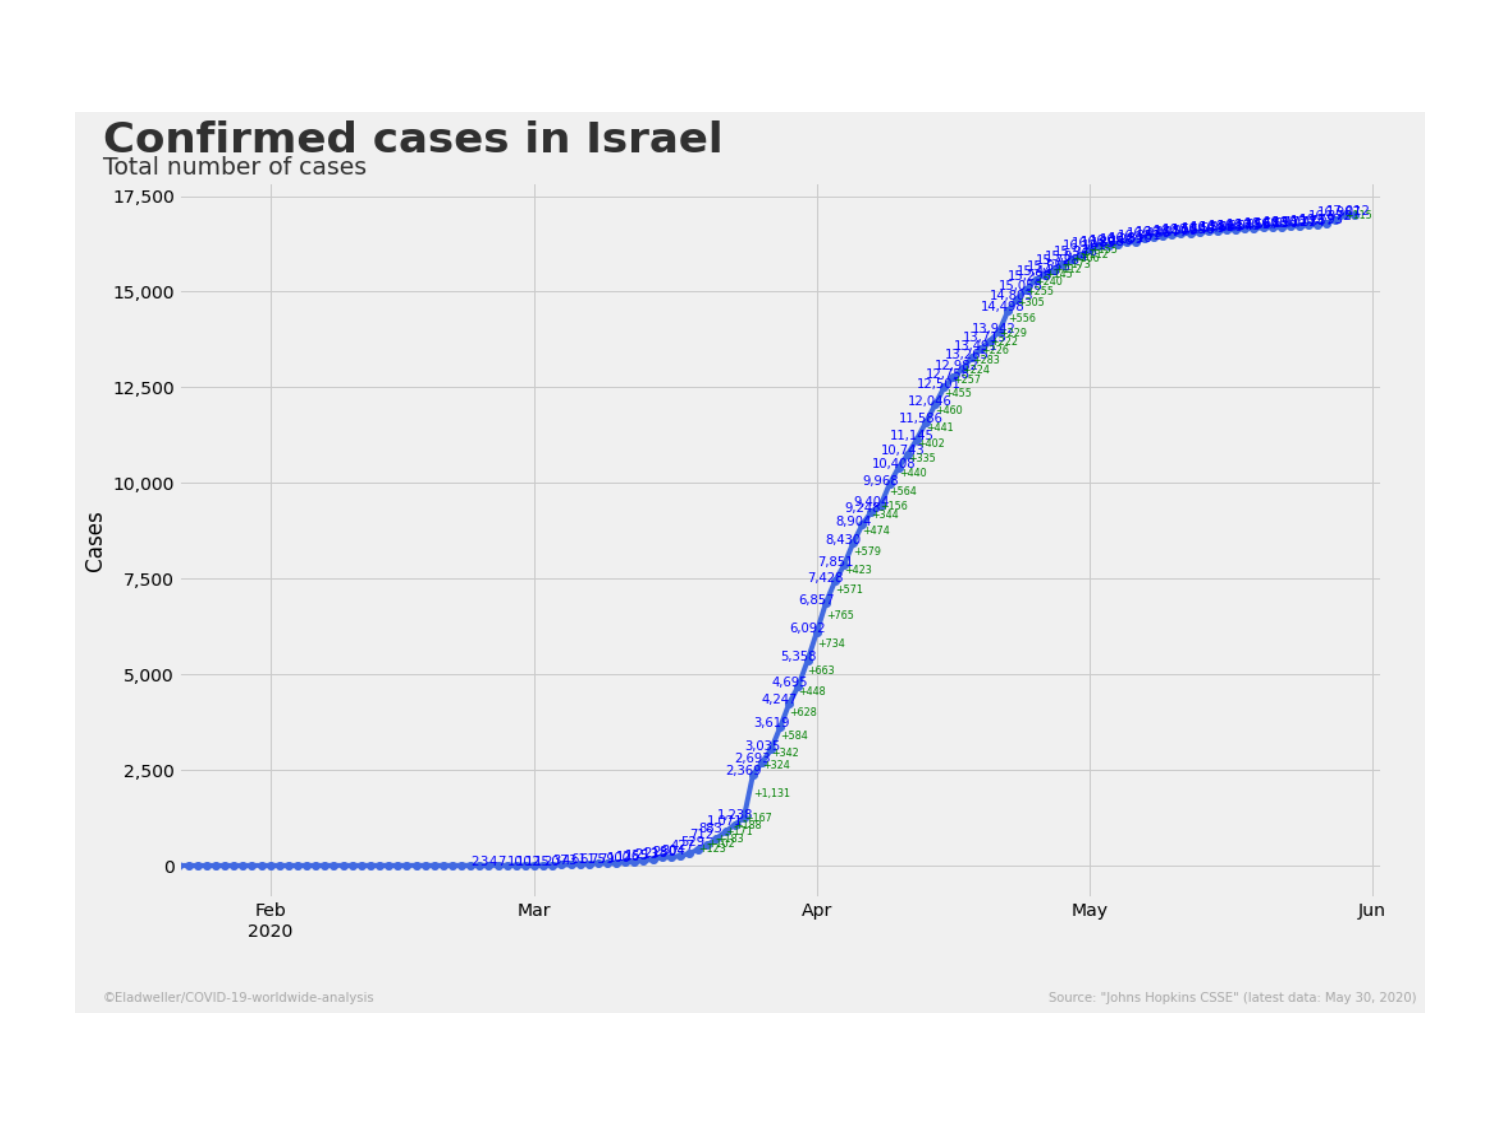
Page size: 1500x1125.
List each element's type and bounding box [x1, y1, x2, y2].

picture [74, 112, 1426, 1013]
